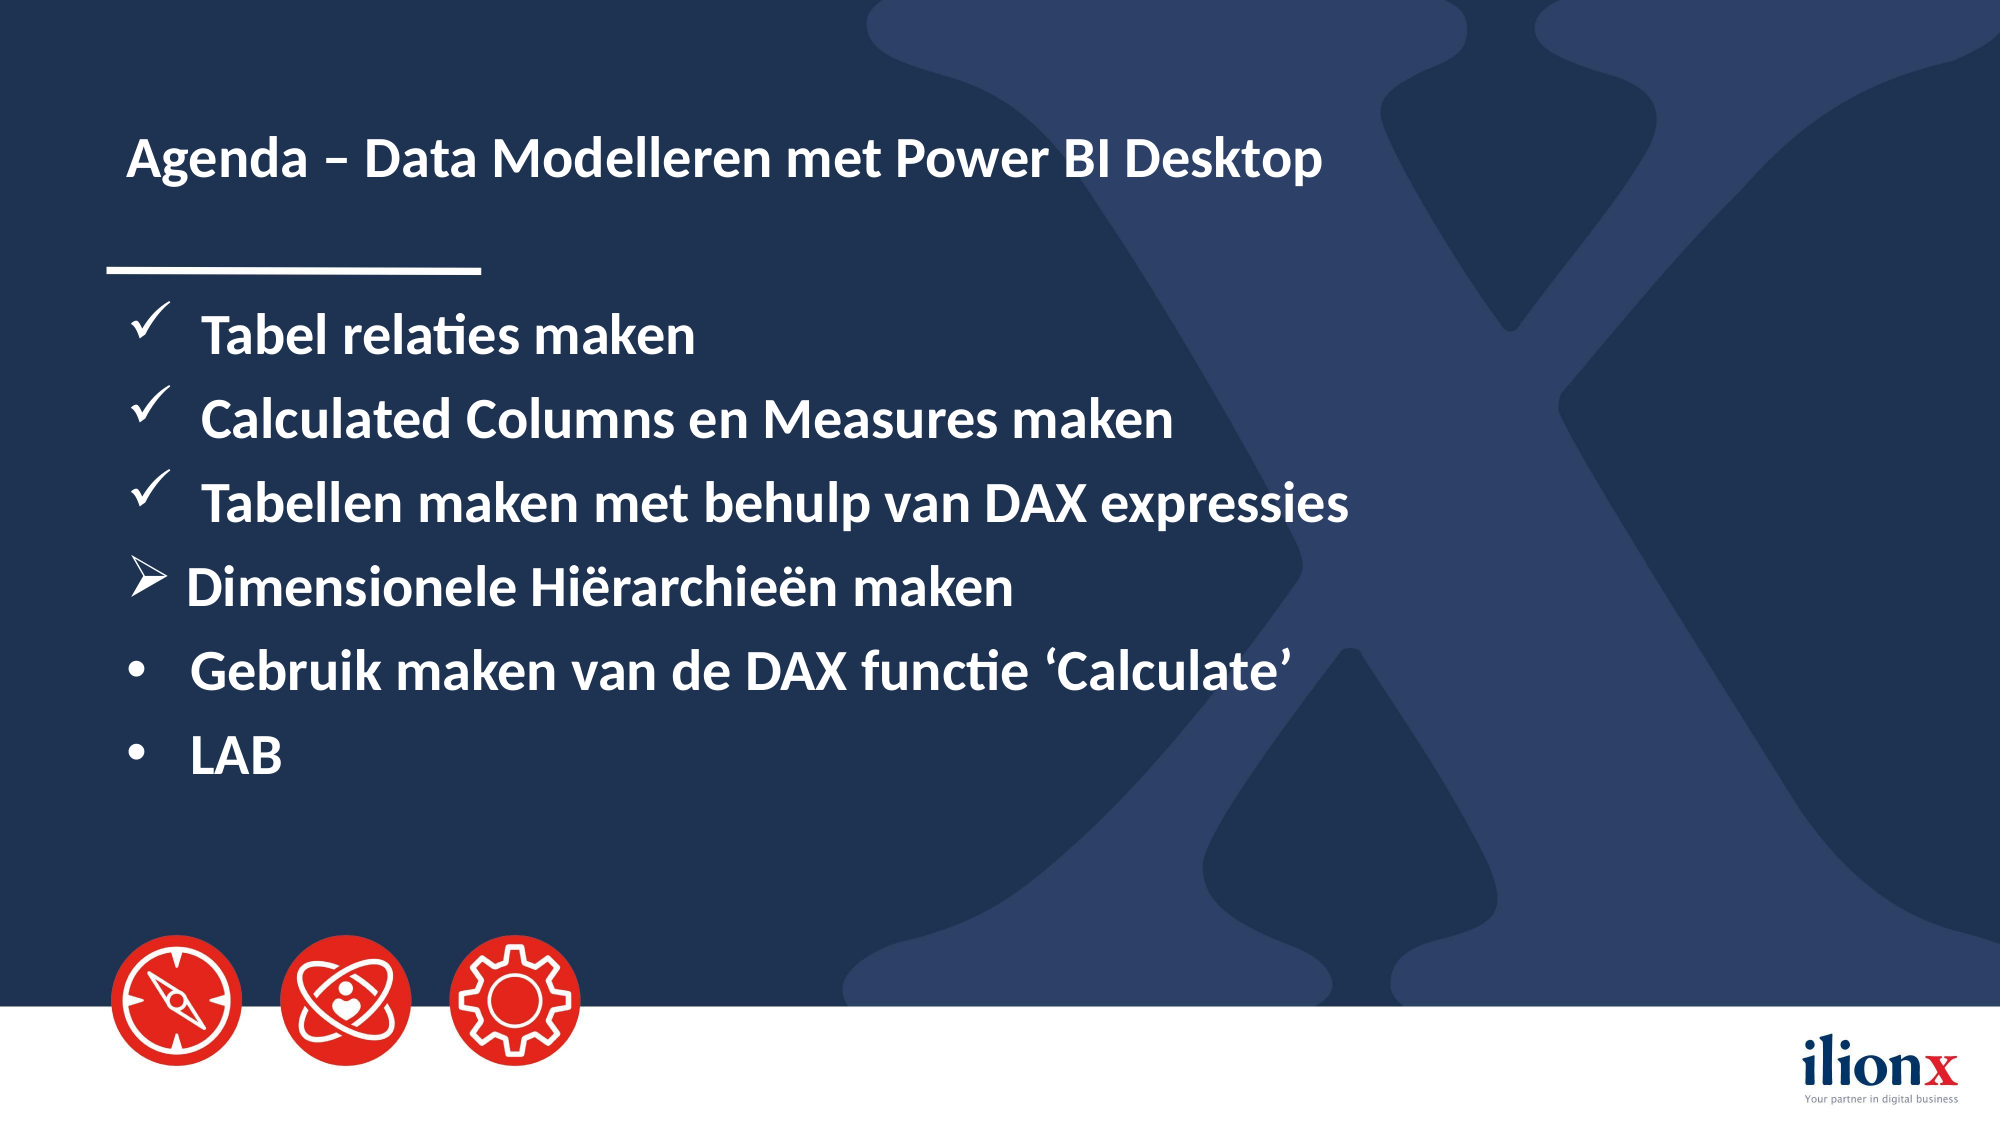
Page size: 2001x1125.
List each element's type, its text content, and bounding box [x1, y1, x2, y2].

title Agenda – Data Modelleren met Power BI Desktop [111, 49, 1837, 267]
picture [0, 0, 2000, 1125]
list Tabel relaties maken Calculated Columns en Measures maken Tabellen maken met behulp van DAX expressies Dimensionele Hiërarchieën maken Gebruik maken van de DAX functie ‘Calculate’ LAB [111, 297, 1837, 854]
